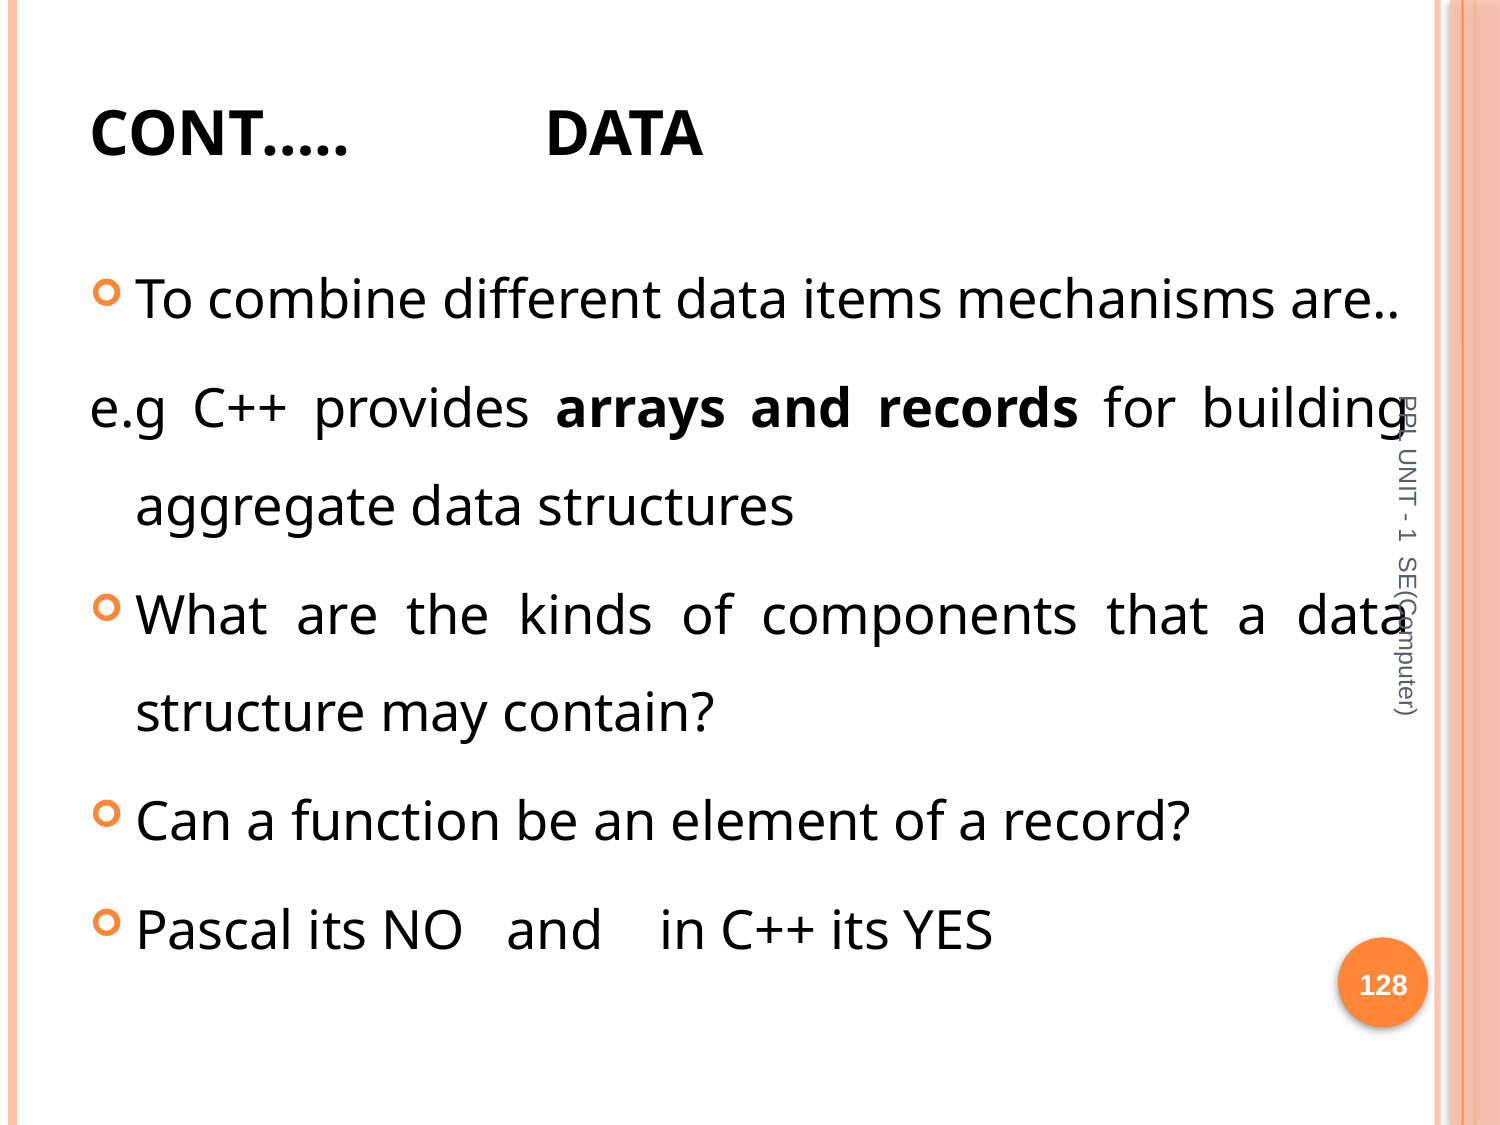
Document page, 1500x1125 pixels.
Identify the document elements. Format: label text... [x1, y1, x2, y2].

footer PPL UNIT - 1 SE(Computer) [1379, 380, 1440, 906]
slide_number 128 [1333, 940, 1434, 1027]
title Cont….. Data [75, 45, 1300, 175]
list To combine different data items mechanisms are.. e.g C++ provides arrays and records for building aggregate data structures What are the kinds of components that a data structure may contain? Can a function be an element of a record? Pascal its NO and in C++ its YES [75, 224, 1425, 1062]
